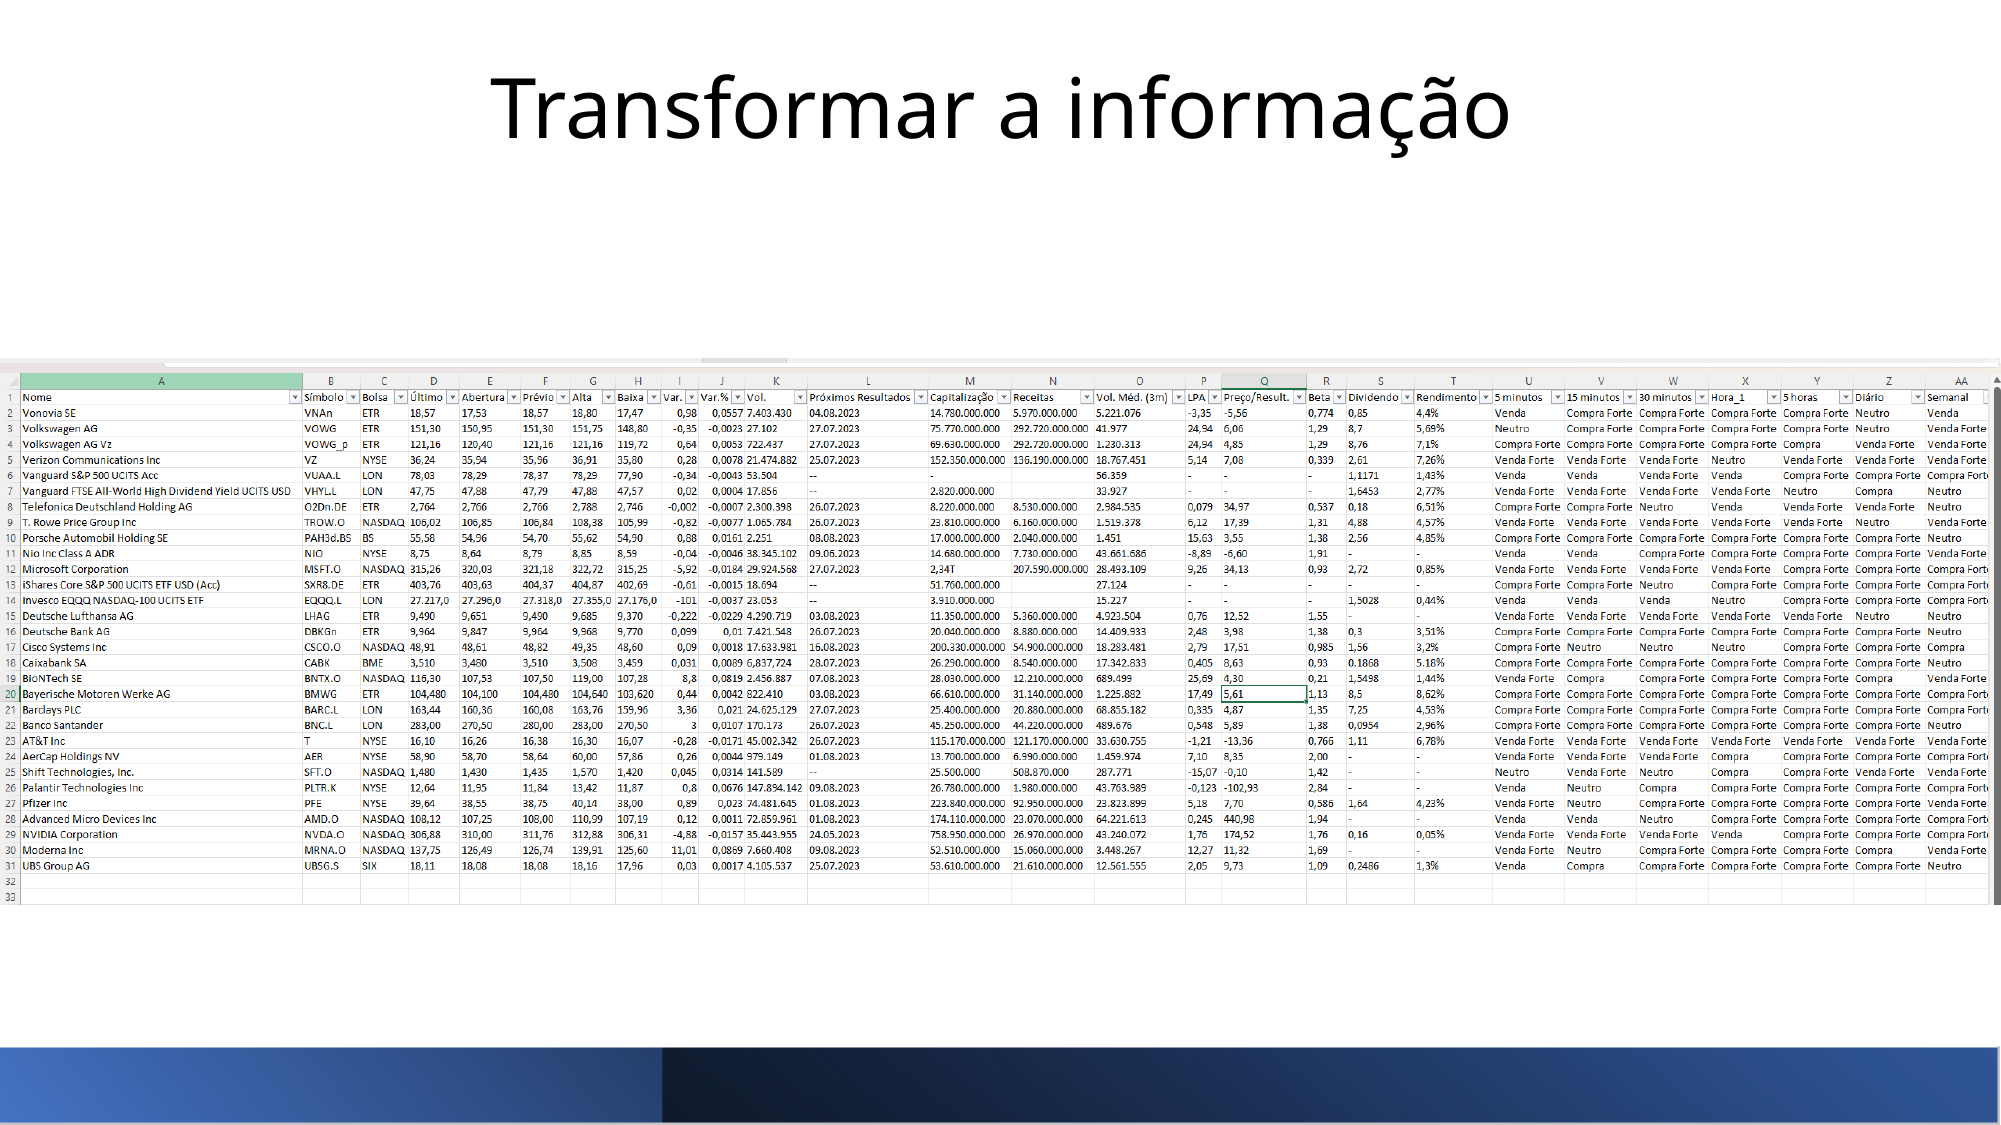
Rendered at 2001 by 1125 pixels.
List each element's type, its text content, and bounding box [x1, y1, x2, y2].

picture [0, 358, 2001, 905]
title Transformar a informação [139, 3, 1865, 221]
picture [0, 1046, 2000, 1125]
